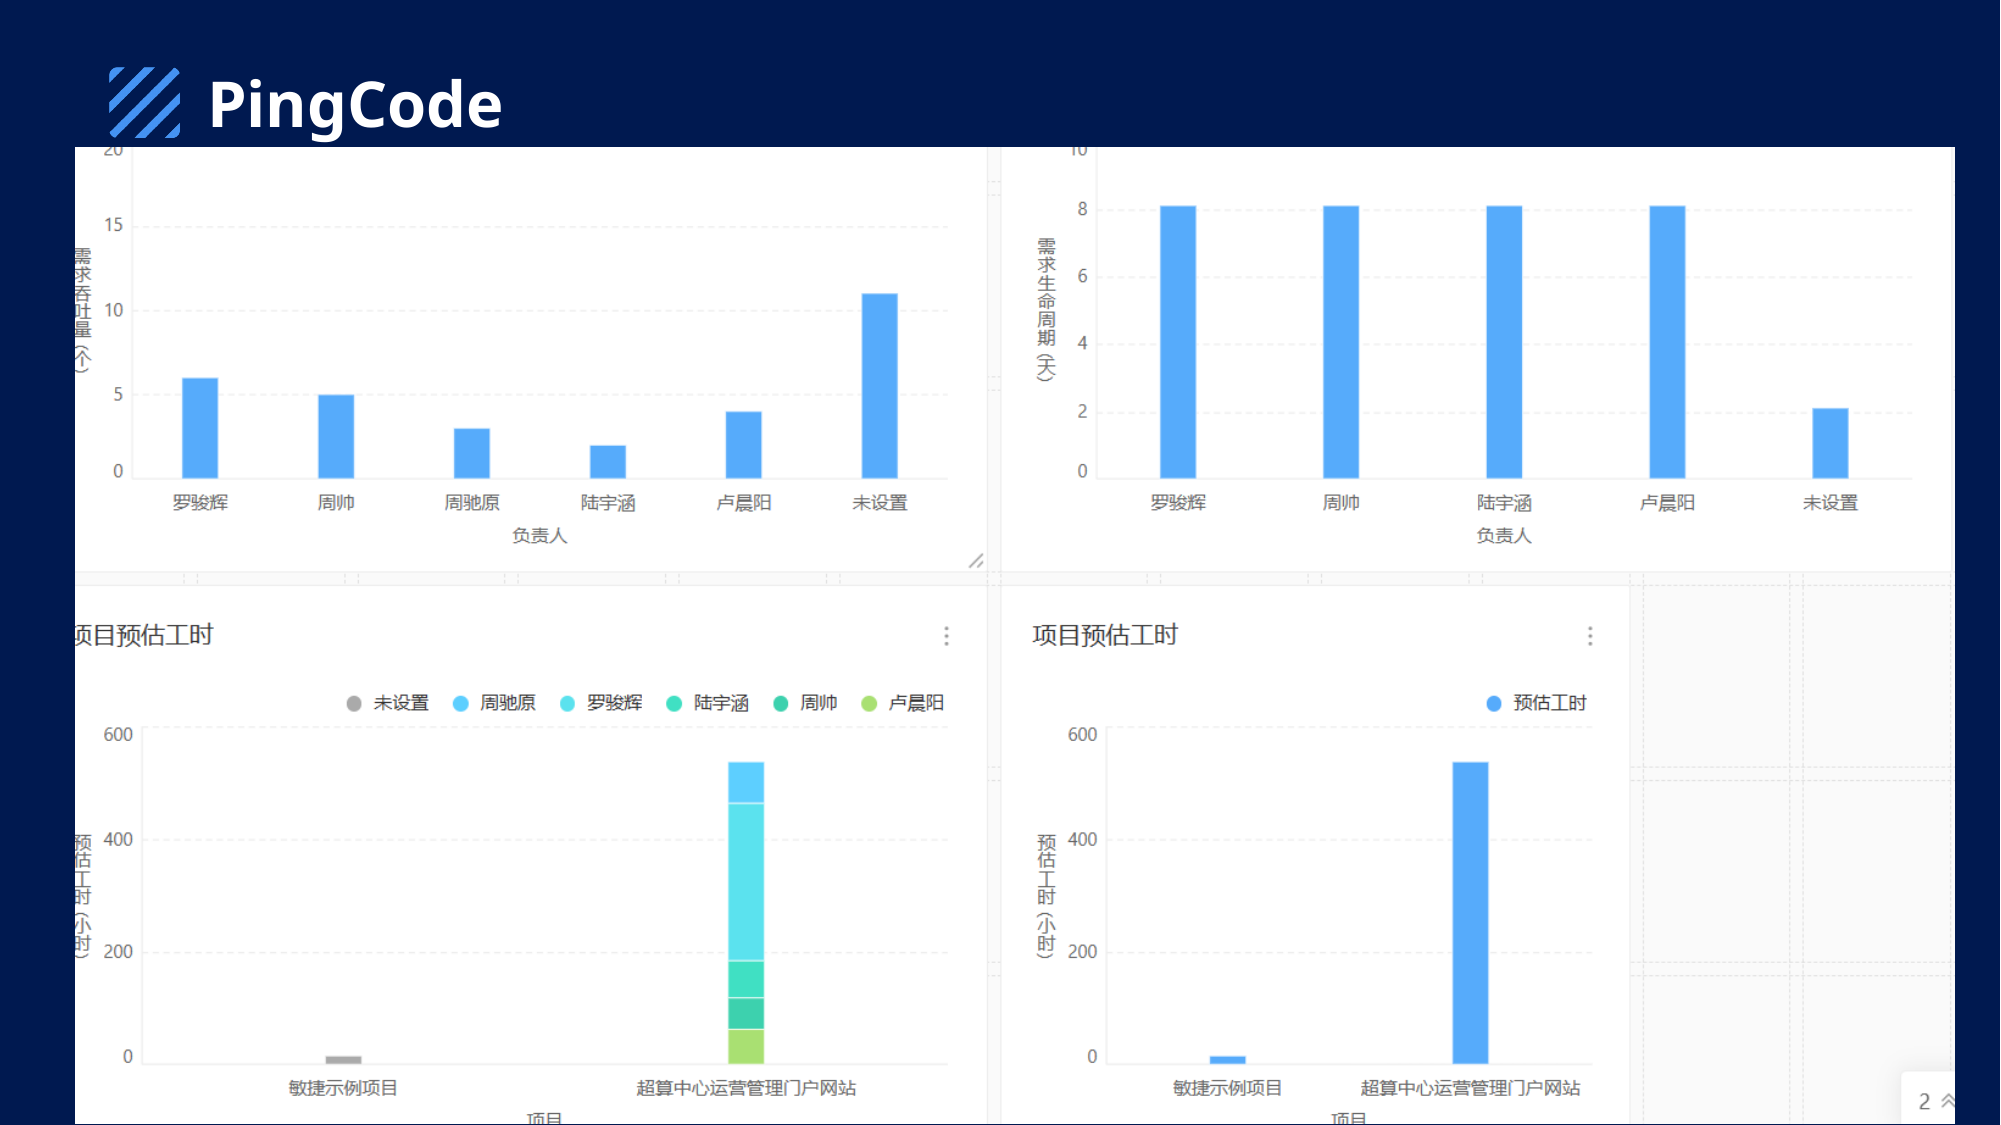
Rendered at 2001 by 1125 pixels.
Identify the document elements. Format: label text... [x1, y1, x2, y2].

text_box PingCode [189, 36, 520, 147]
picture [75, 57, 1955, 1124]
